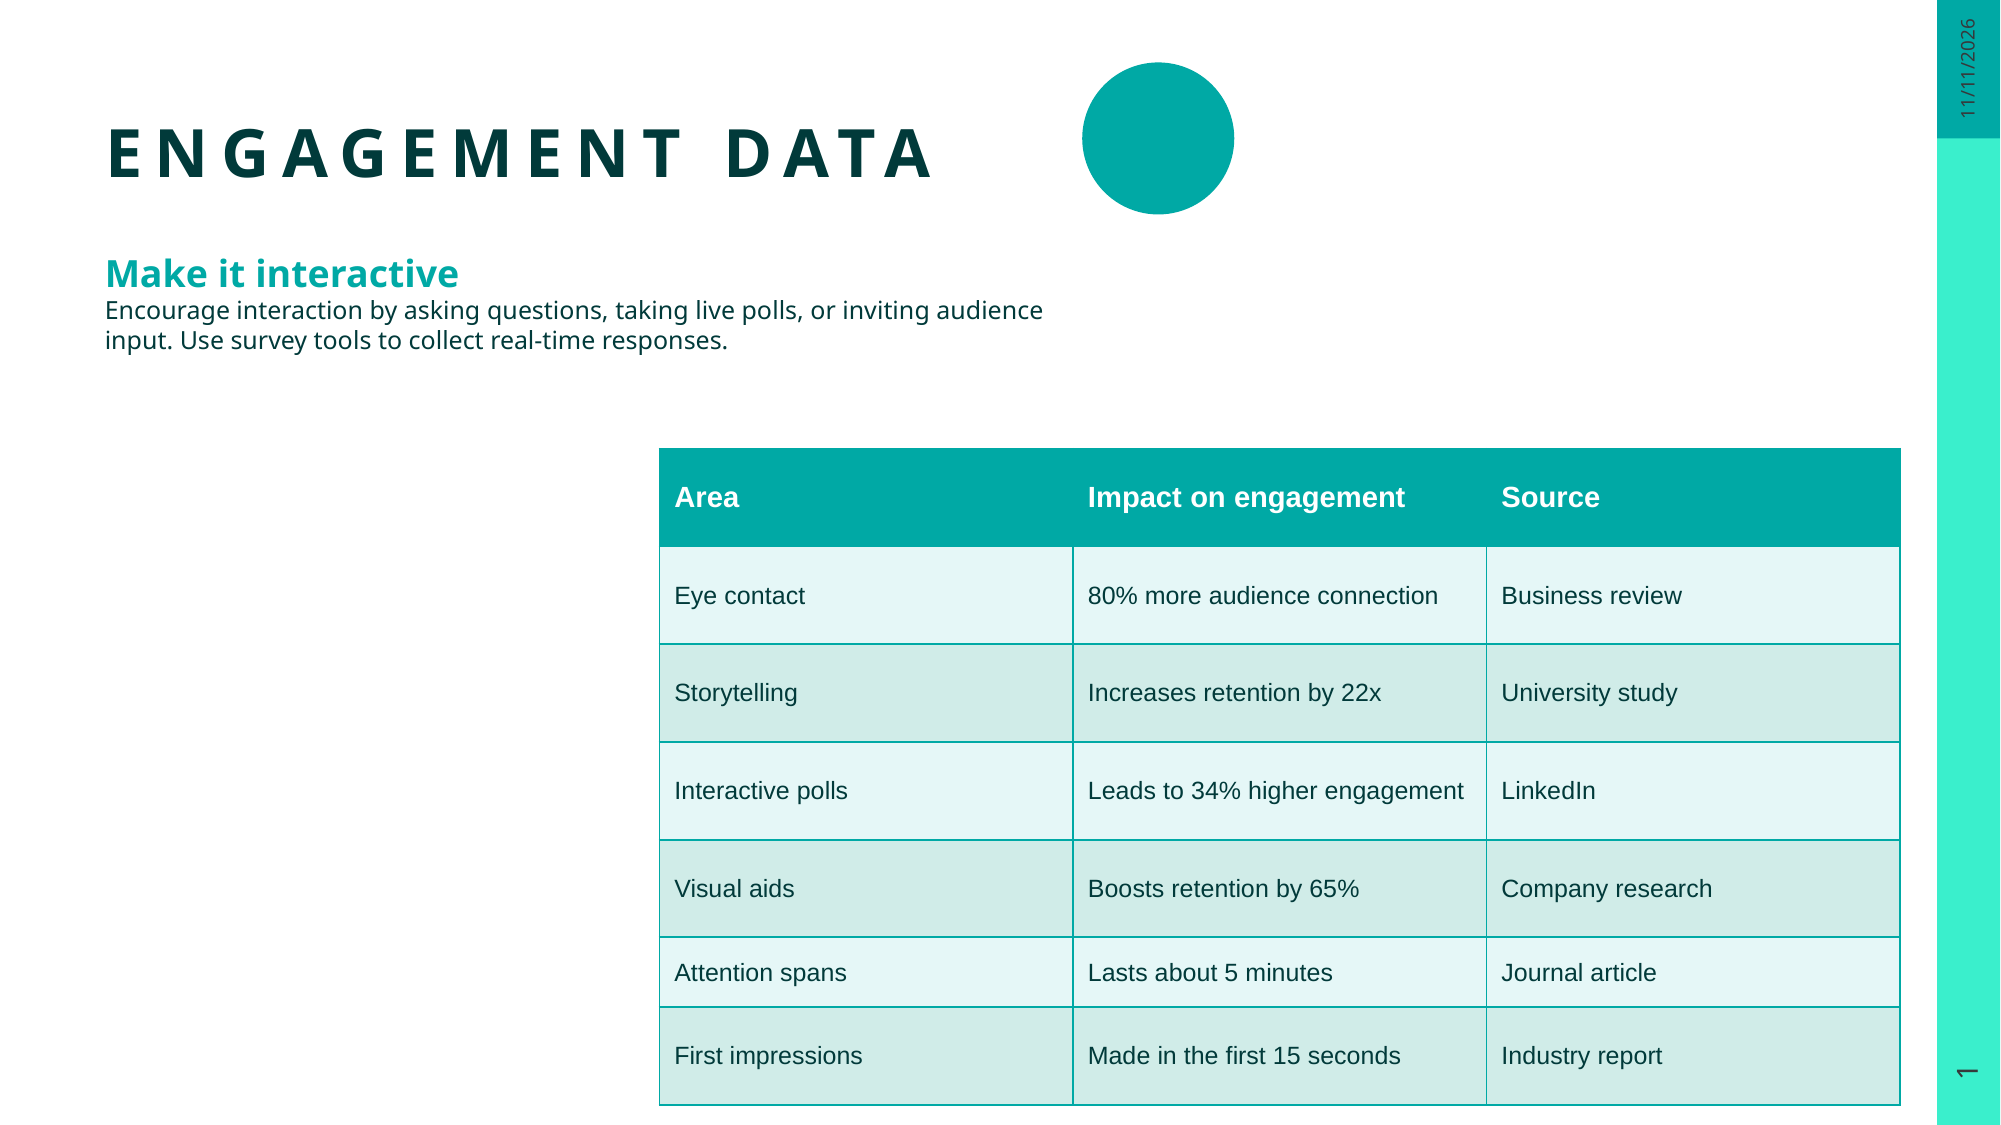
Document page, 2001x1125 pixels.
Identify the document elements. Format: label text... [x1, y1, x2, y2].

table_cell Company research [1487, 841, 1899, 936]
table_cell Lasts about 5 minutes [1074, 938, 1486, 1006]
table_cell First impressions [660, 1008, 1072, 1104]
table_cell Business review [1487, 547, 1899, 643]
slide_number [1937, 0, 2000, 139]
table_header Source [1487, 450, 1899, 546]
slide_number 1 [1937, 1019, 2000, 1125]
table_cell Attention spans [660, 938, 1072, 1006]
table_cell Journal article [1487, 938, 1899, 1006]
table_cell 80% more audience connection [1074, 547, 1486, 643]
text_box [1082, 62, 1235, 215]
table_cell Increases retention by 22x [1074, 645, 1486, 741]
table_cell Boosts retention by 65% [1074, 841, 1486, 936]
title Engagement data [90, 104, 1844, 300]
table_cell University study [1487, 645, 1899, 741]
table_cell Made in the first 15 seconds [1074, 1008, 1486, 1104]
table_header Area [660, 450, 1072, 546]
table_cell Storytelling [660, 645, 1072, 741]
table_header Impact on engagement [1074, 450, 1486, 546]
table_cell Industry report [1487, 1008, 1899, 1104]
text_box Make it interactive Encourage interaction by asking questions, taking live polls, or inviting audience input. Use survey tools to collect real-time responses. [90, 242, 1093, 363]
table_cell Leads to 34% higher engagement [1074, 743, 1486, 839]
table_cell Visual aids [660, 841, 1072, 936]
table_cell Eye contact [660, 547, 1072, 643]
table_cell Interactive polls [660, 743, 1072, 839]
table_cell LinkedIn [1487, 743, 1899, 839]
